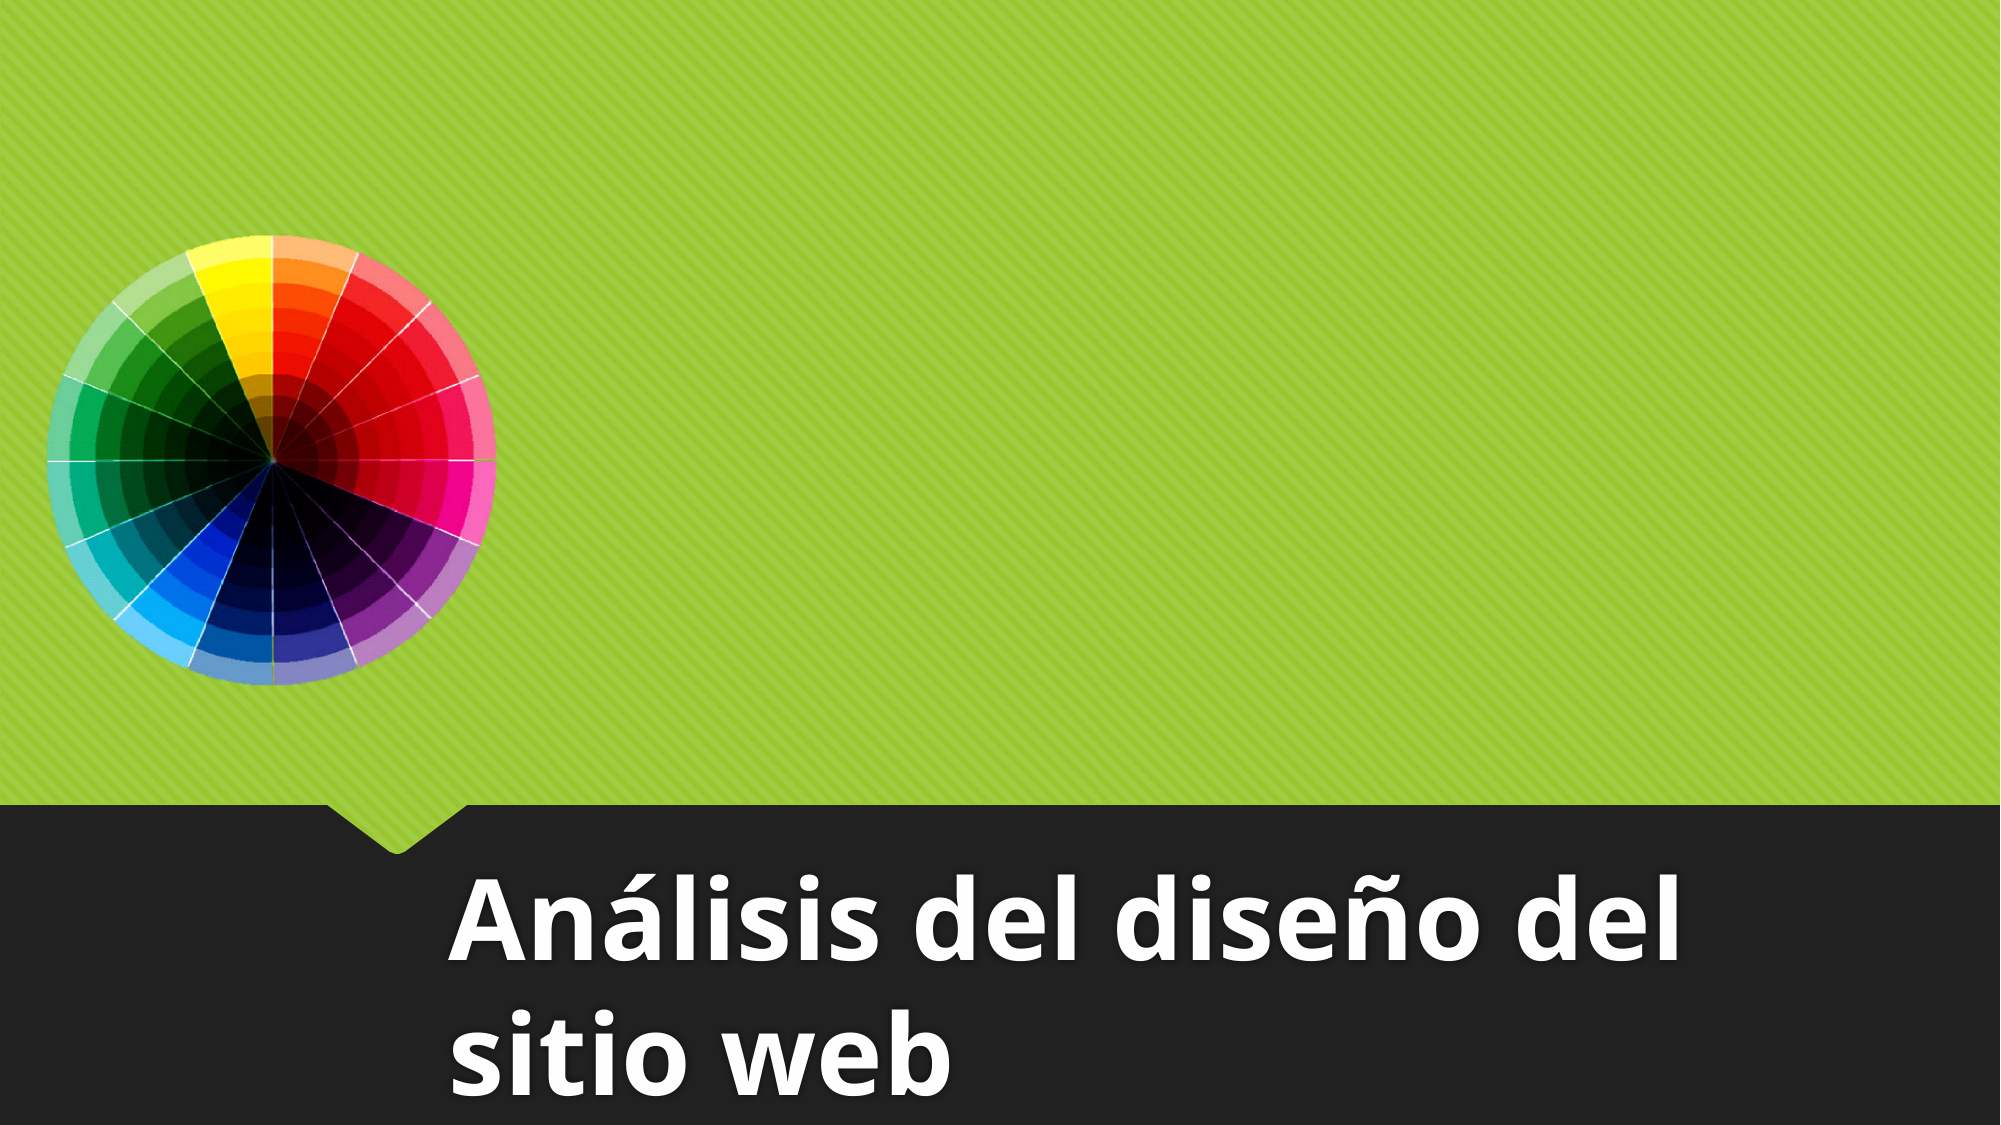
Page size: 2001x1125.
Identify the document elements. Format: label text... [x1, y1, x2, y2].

picture [14, 208, 523, 721]
title Análisis del diseño del sitio web [433, 720, 1922, 1125]
